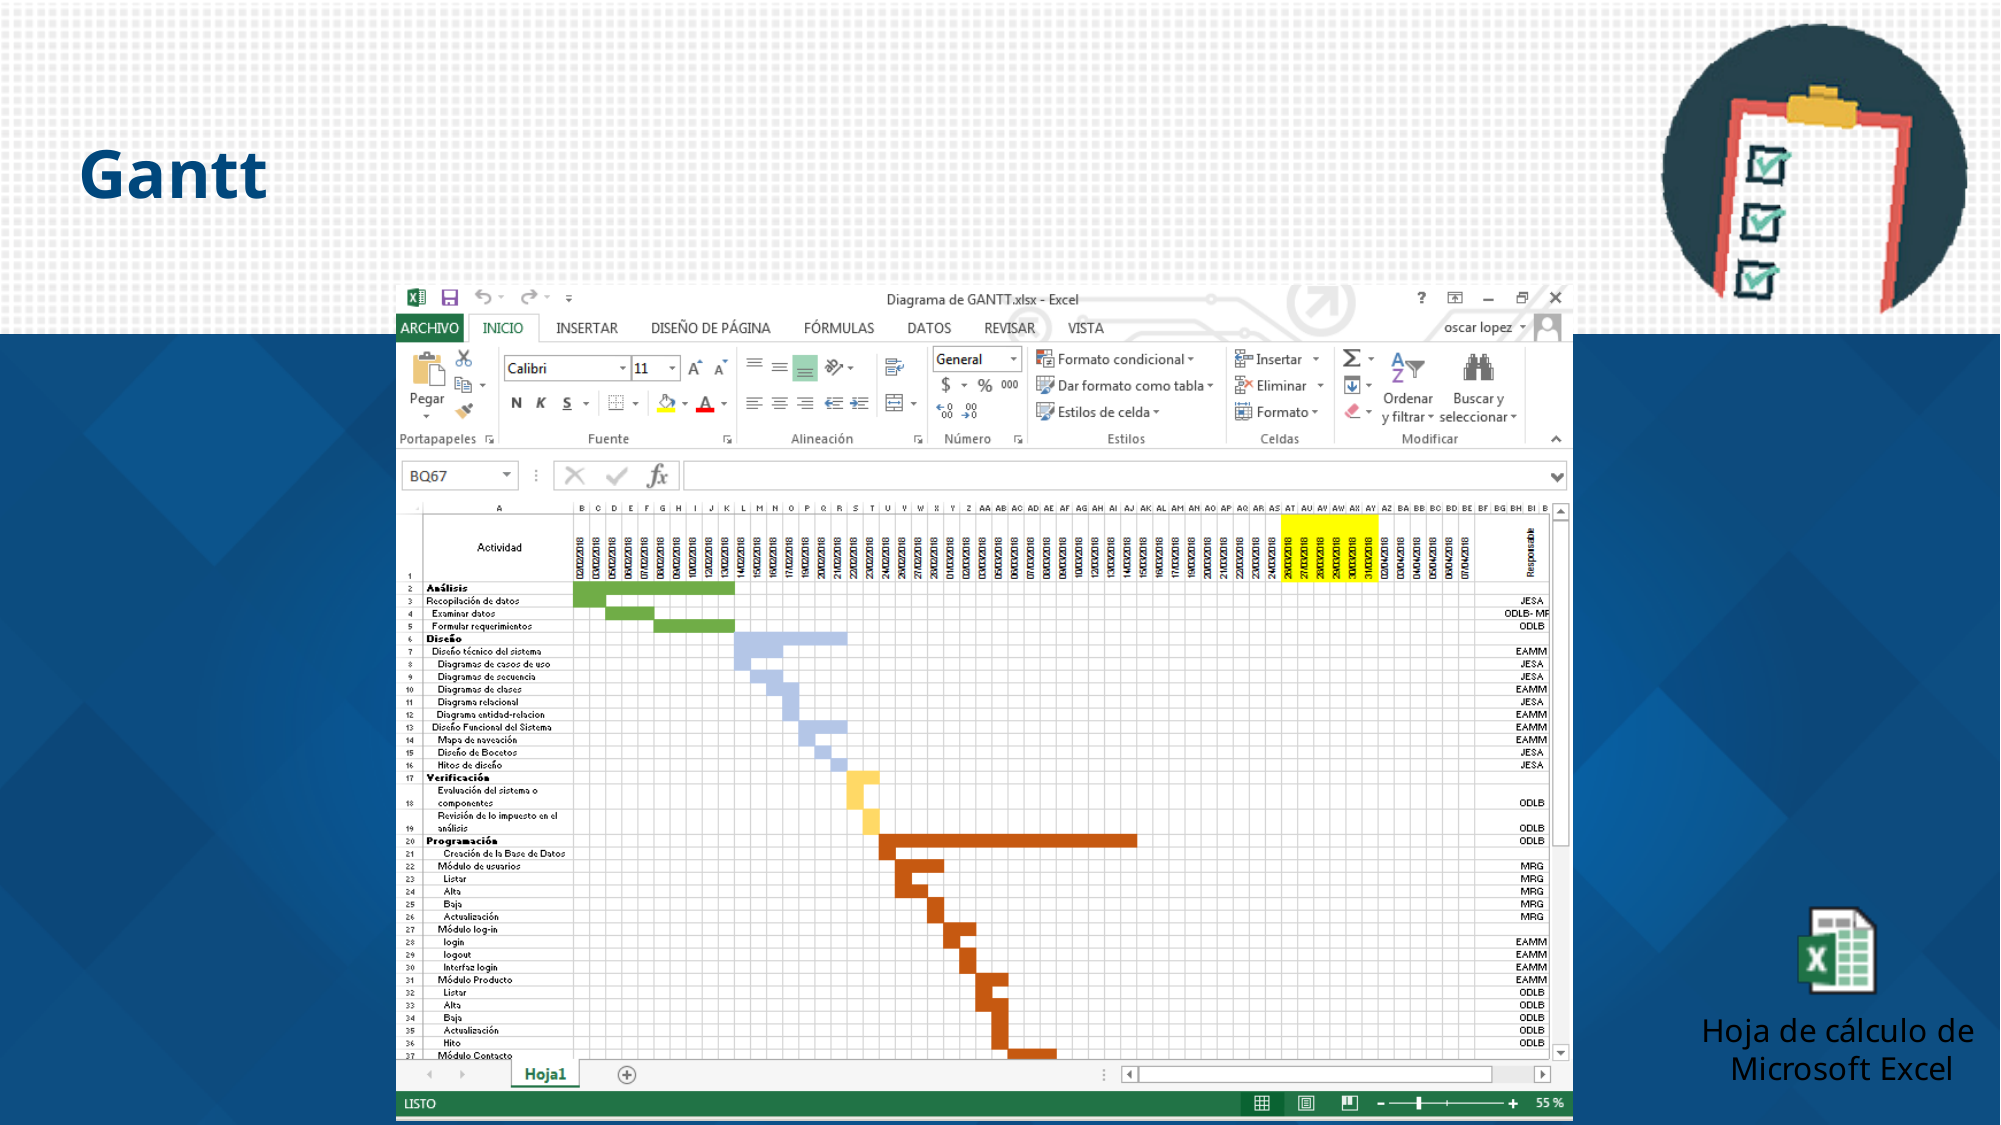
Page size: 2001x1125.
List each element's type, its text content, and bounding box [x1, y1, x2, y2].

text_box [1704, 904, 1981, 1121]
title Gantt [63, 67, 1620, 286]
picture [0, 0, 2000, 1125]
